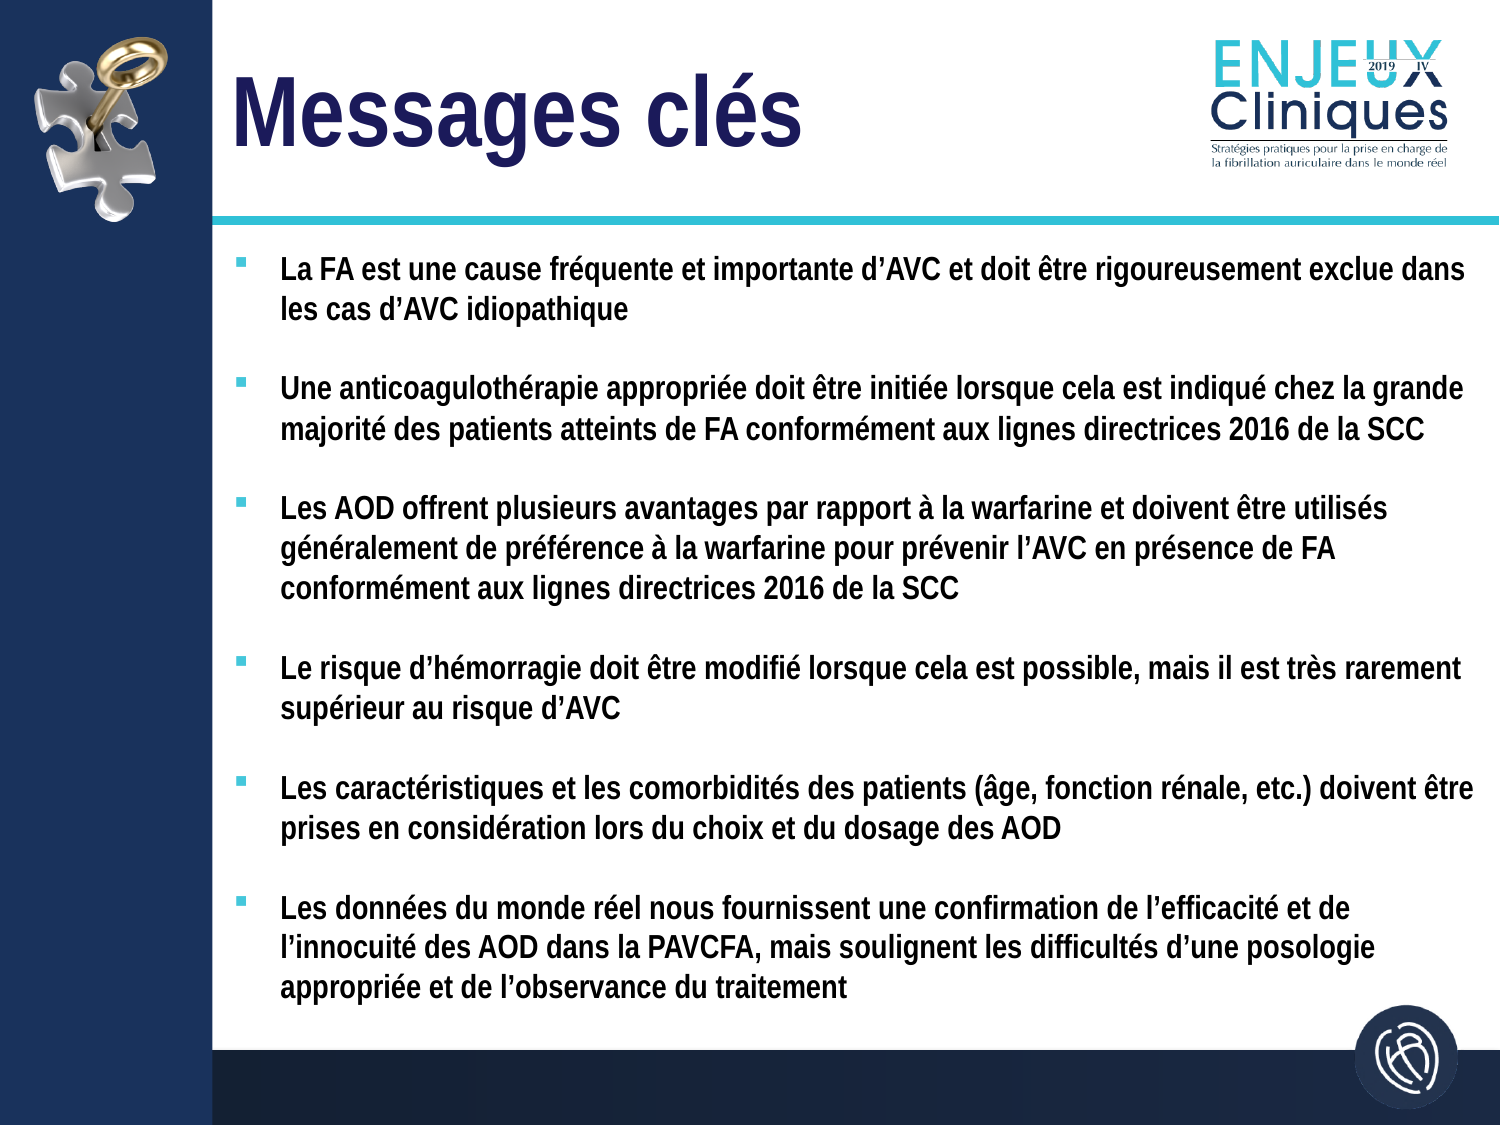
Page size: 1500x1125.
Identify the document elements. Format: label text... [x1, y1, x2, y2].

picture [0, 19, 186, 240]
picture [1204, 33, 1451, 174]
text_box La FA est une cause fréquente et importante d’AVC et doit être rigoureusement exclue dans les cas d’AVC idiopathique Une anticoagulothérapie appropriée doit être initiée lorsque cela est indiqué chez la grande majorité des patients atteints de FA conformément aux lignes directrices 2016 de la SCC Les AOD offrent plusieurs avantages par rapport à la warfarine et doivent être utilisés généralement de préférence à la warfarine pour prévenir l’AVC en présence de FA conformément aux lignes directrices 2016 de la SCC Le risque d’hémorragie doit être modifié lorsque cela est possible, mais il est très rarement supérieur au risque d’AVC Les caractéristiques et les comorbidités des patients (âge, fonction rénale, etc.) doivent être prises en considération lors du choix et du dosage des AOD Les données du monde réel nous fournissent une confirmation de l’efficacité et de l’innocuité des AOD dans la PAVCFA, mais soulignent les difficultés d’une posologie appropriée et de l’observance du traitement [218, 239, 1500, 1013]
text_box [0, 0, 215, 219]
text_box [0, 229, 215, 1125]
text_box Messages clés [216, 39, 1199, 174]
text_box [215, 1049, 1500, 1125]
picture [1345, 998, 1464, 1116]
